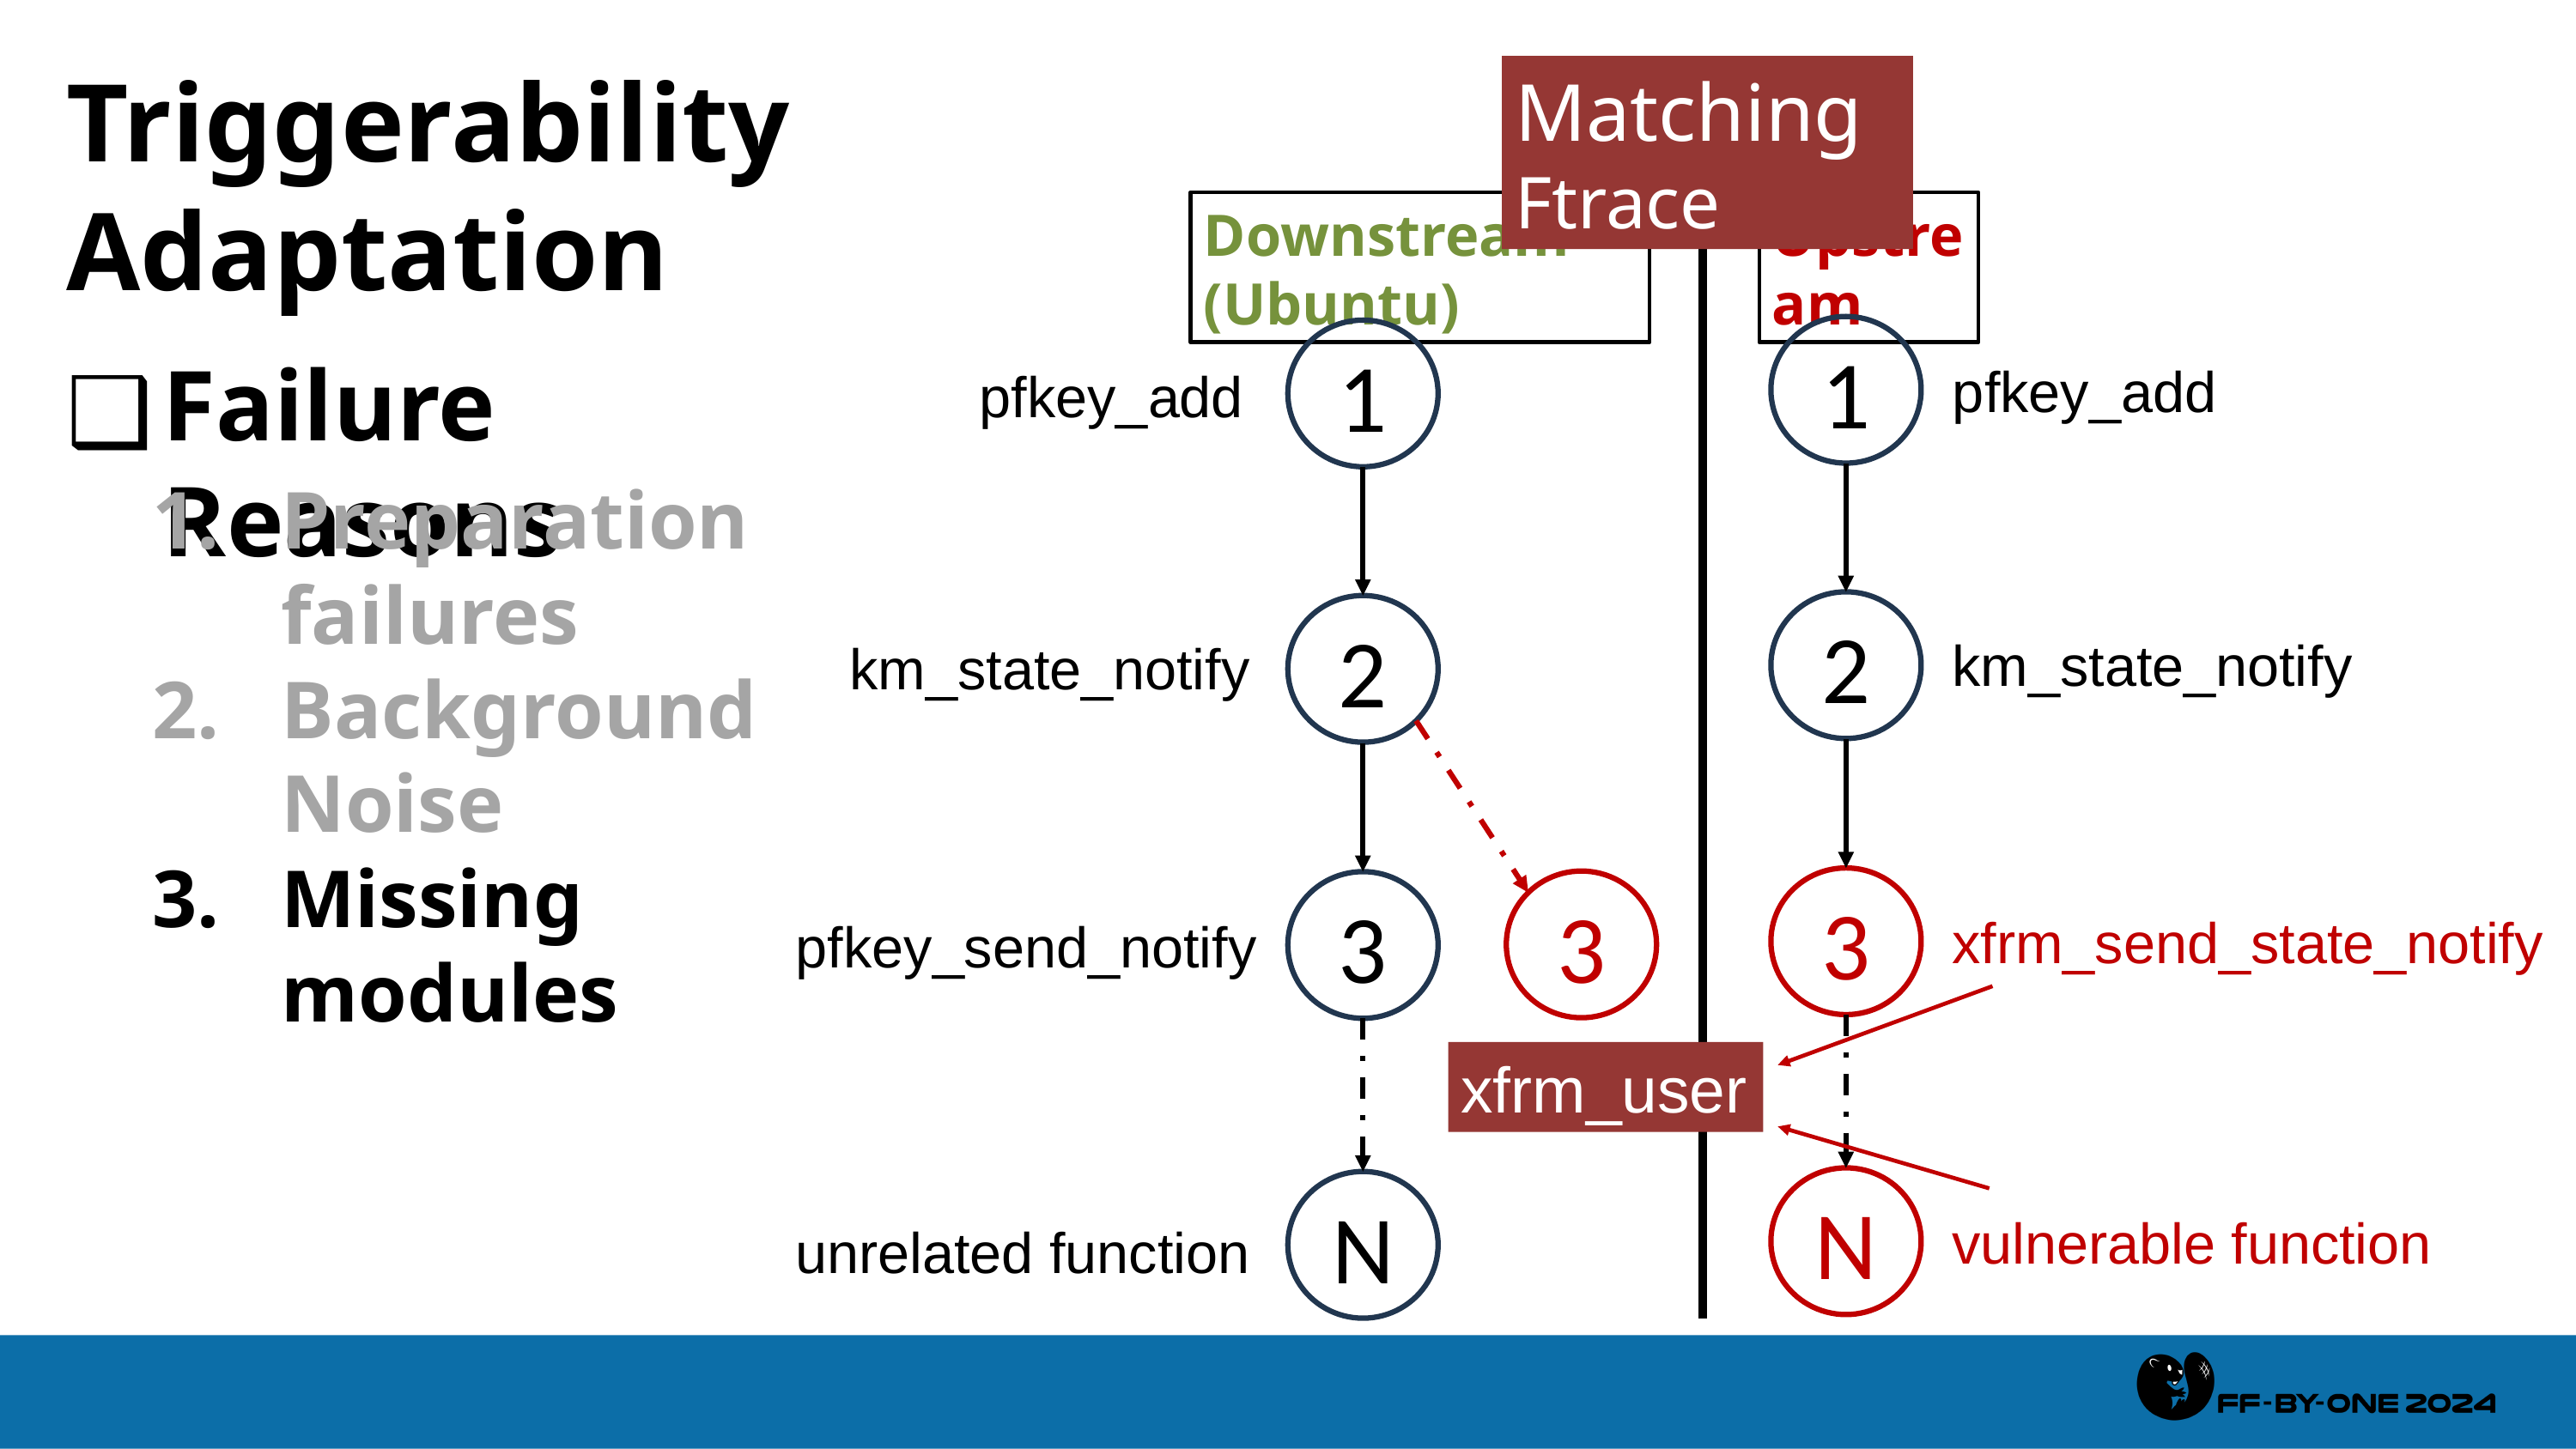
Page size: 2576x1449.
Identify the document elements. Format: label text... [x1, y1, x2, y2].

text_box km_state_notify [836, 626, 1267, 708]
text_box Matching Ftrace [1502, 56, 1913, 250]
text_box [0, 1327, 2576, 1449]
text_box pfkey_send_notify [782, 903, 1274, 985]
text_box vulnerable function [1939, 1199, 2450, 1282]
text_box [1777, 985, 1993, 1065]
text_box pfkey_add [1939, 349, 2233, 430]
text_box 3 [1771, 868, 1922, 985]
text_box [1777, 1126, 1990, 1189]
text_box Triggerability Adaptation [53, 48, 995, 319]
text_box pfkey_add [966, 353, 1260, 435]
text_box 2 [1771, 591, 1922, 739]
text_box xfrm_user [1706, 1041, 1764, 1132]
text_box Preparation failures Background Noise Missing modules [139, 464, 846, 1233]
text_box 2 [1287, 595, 1438, 743]
text_box Downstream (Ubuntu) [1190, 191, 1649, 343]
text_box N [1287, 1171, 1438, 1319]
text_box 1 [1771, 316, 1922, 464]
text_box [1415, 720, 1529, 893]
text_box xfrm_send_state_notify [1939, 899, 2562, 981]
text_box 3 [1287, 871, 1438, 1019]
text_box 3 [1506, 870, 1657, 1018]
text_box unrelated function [782, 1210, 1268, 1292]
text_box xfrm_user [1448, 1041, 1698, 1132]
text_box Upstream [1759, 191, 1978, 343]
text_box Failure Reasons [53, 337, 731, 815]
text_box 1 [1287, 319, 1438, 467]
text_box km_state_notify [1939, 622, 2370, 705]
text_box N [1771, 1197, 1922, 1315]
